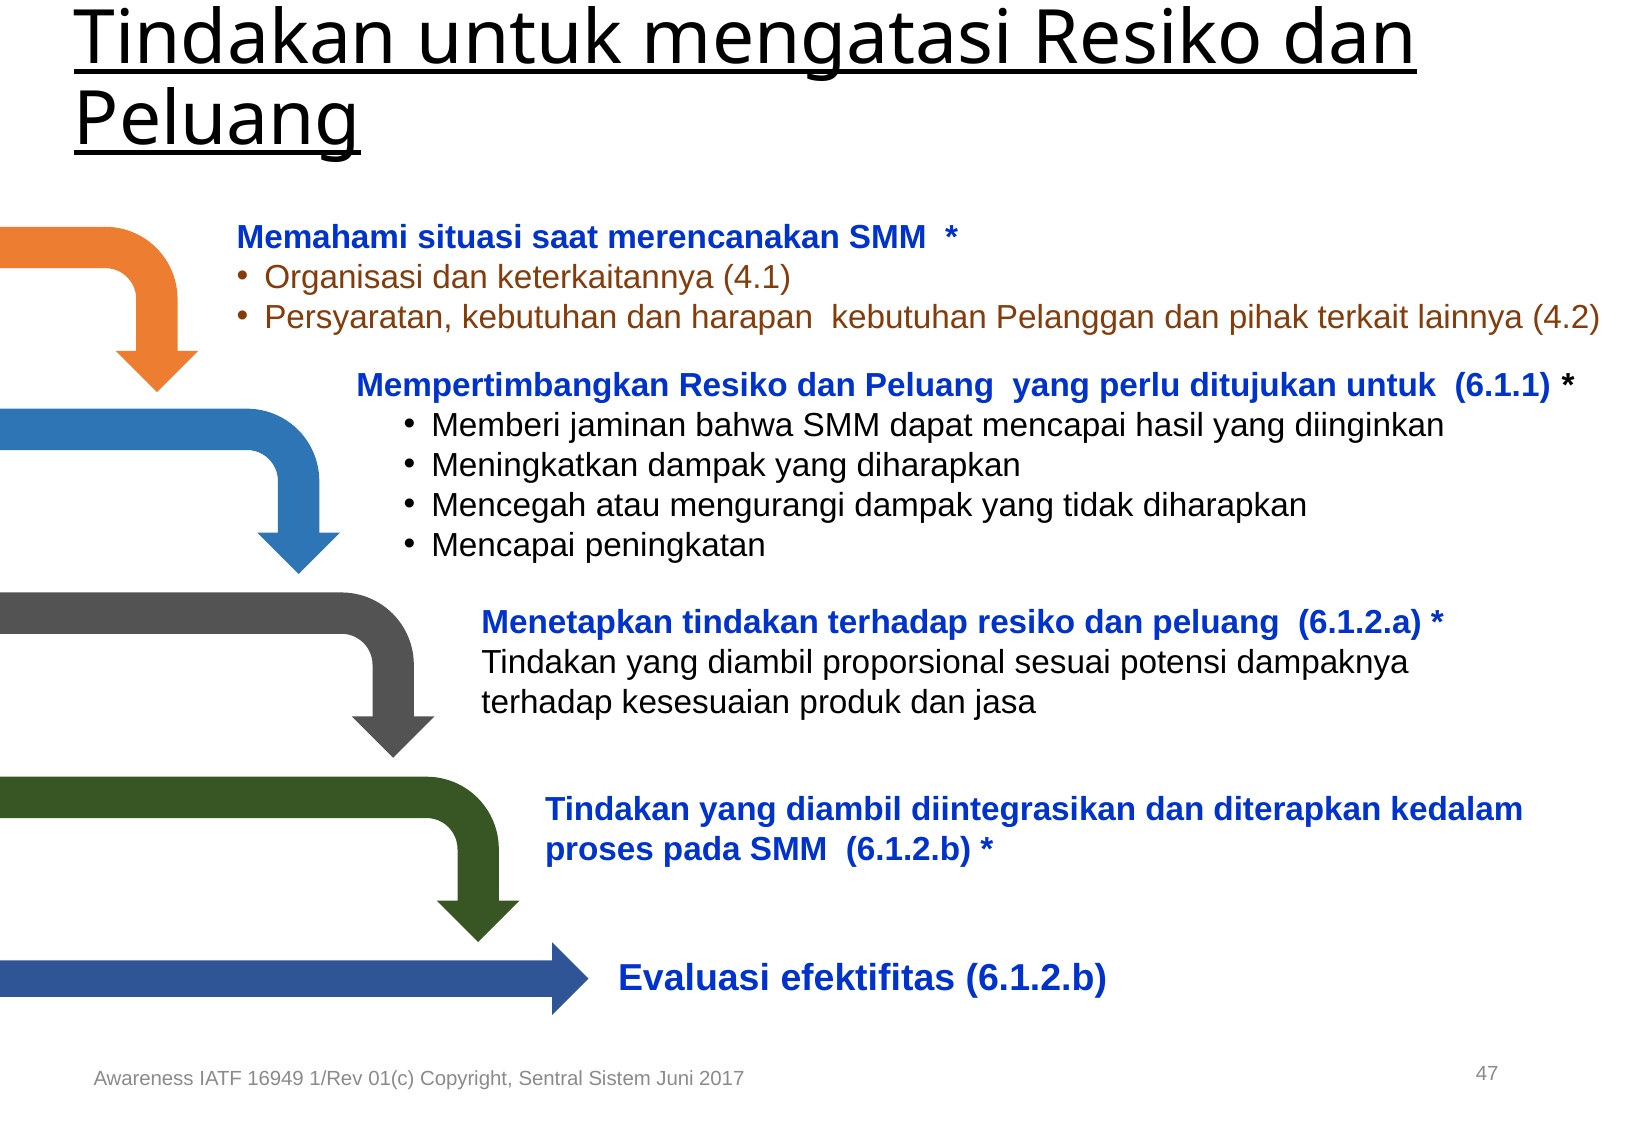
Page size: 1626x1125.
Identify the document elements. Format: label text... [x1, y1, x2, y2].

text_box [0, 775, 523, 944]
text_box Menetapkan tindakan terhadap resiko dan peluang (6.1.2.a) * Tindakan yang diambil proporsional sesuai potensi dampaknya terhadap kesesuaian produk dan jasa [466, 592, 1593, 728]
slide_number 47 [1147, 1042, 1514, 1103]
text_box Memahami situasi saat merencanakan SMM * Organisasi dan keterkaitannya (4.1) Persyaratan, kebutuhan dan harapan kebutuhan Pelanggan dan pihak terkait lainnya (4.2) [221, 208, 1625, 343]
text_box [0, 939, 591, 1018]
text_box [0, 407, 343, 576]
text_box [0, 225, 201, 394]
text_box Mempertimbangkan Resiko dan Peluang yang perlu ditujukan untuk (6.1.1) * Memberi jaminan bahwa SMM dapat mencapai hasil yang diinginkan Meningkatkan dampak yang diharapkan Mencegah atau mengurangi dampak yang tidak diharapkan Mencapai peningkatan [341, 356, 1590, 571]
text_box [0, 591, 438, 760]
title Tindakan untuk mengatasi Resiko dan Peluang [58, 0, 1522, 174]
text_box Tindakan yang diambil diintegrasikan dan diterapkan kedalam proses pada SMM (6.1.2.b) * [530, 780, 1625, 875]
text_box Evaluasi efektifitas (6.1.2.b) [603, 945, 1123, 1006]
footer Awareness IATF 16949 1/Rev 01(c) Copyright, Sentral Sistem Juni 2017 [50, 1046, 788, 1107]
